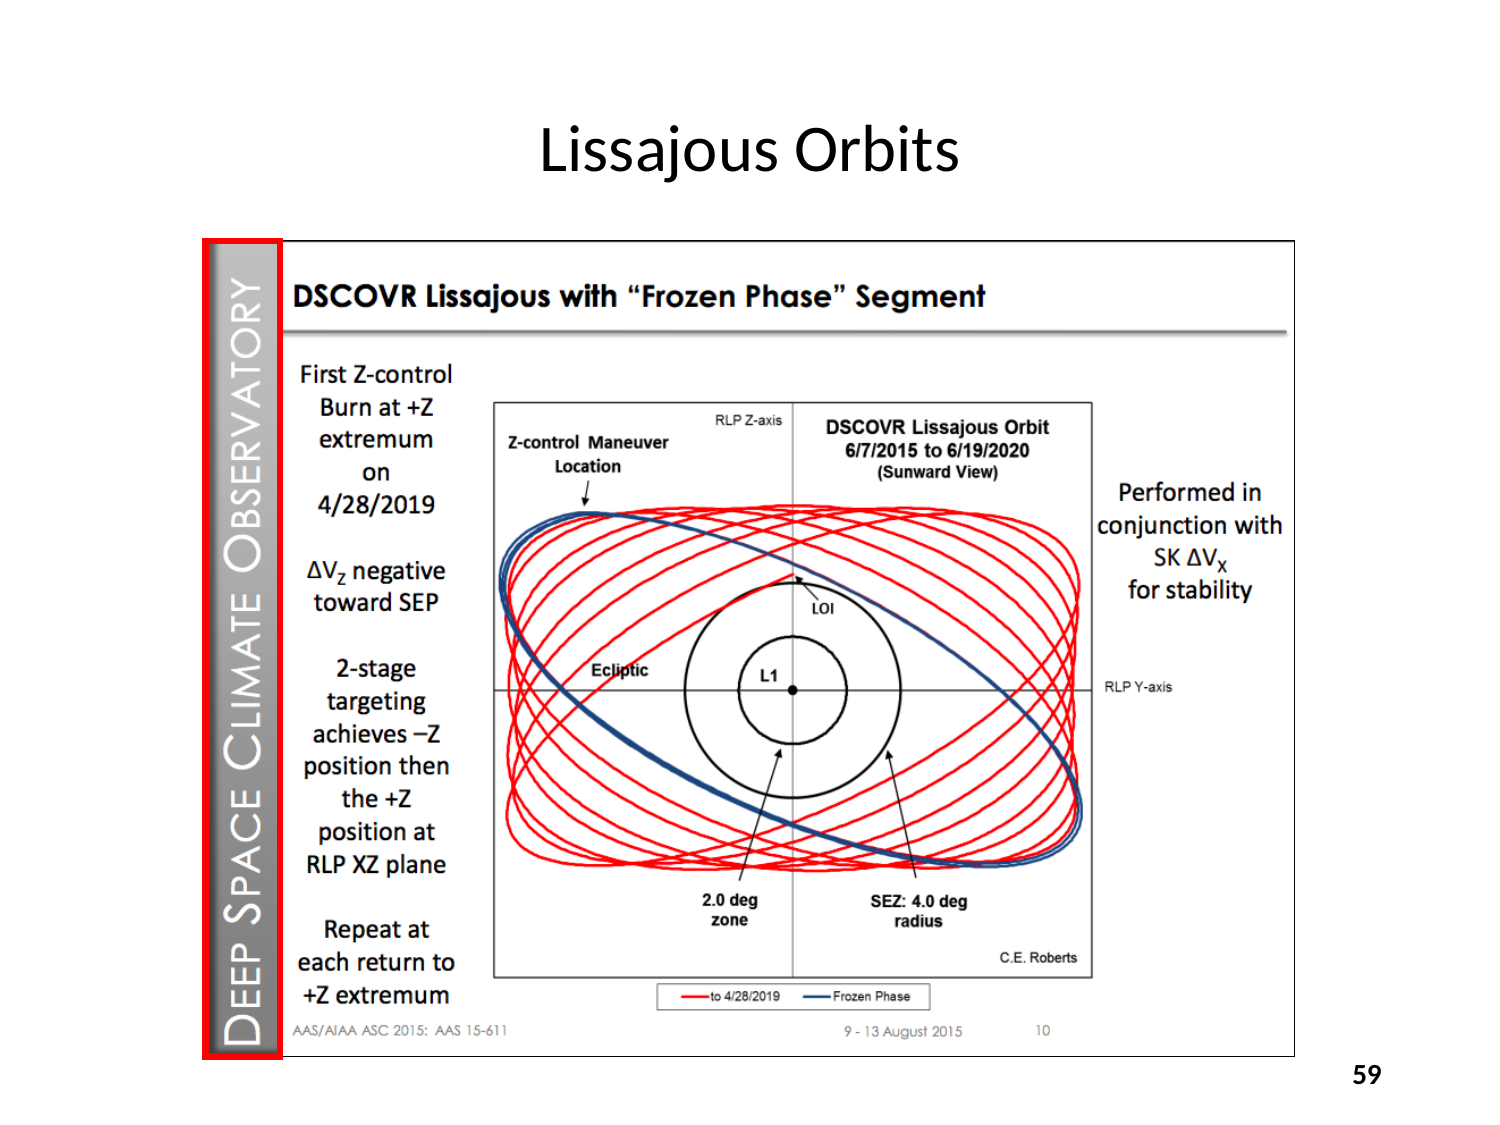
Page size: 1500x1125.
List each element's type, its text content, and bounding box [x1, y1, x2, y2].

picture [205, 240, 1295, 1057]
title Lissajous Orbits [103, 59, 1397, 241]
slide_number 59 [1059, 1042, 1397, 1103]
